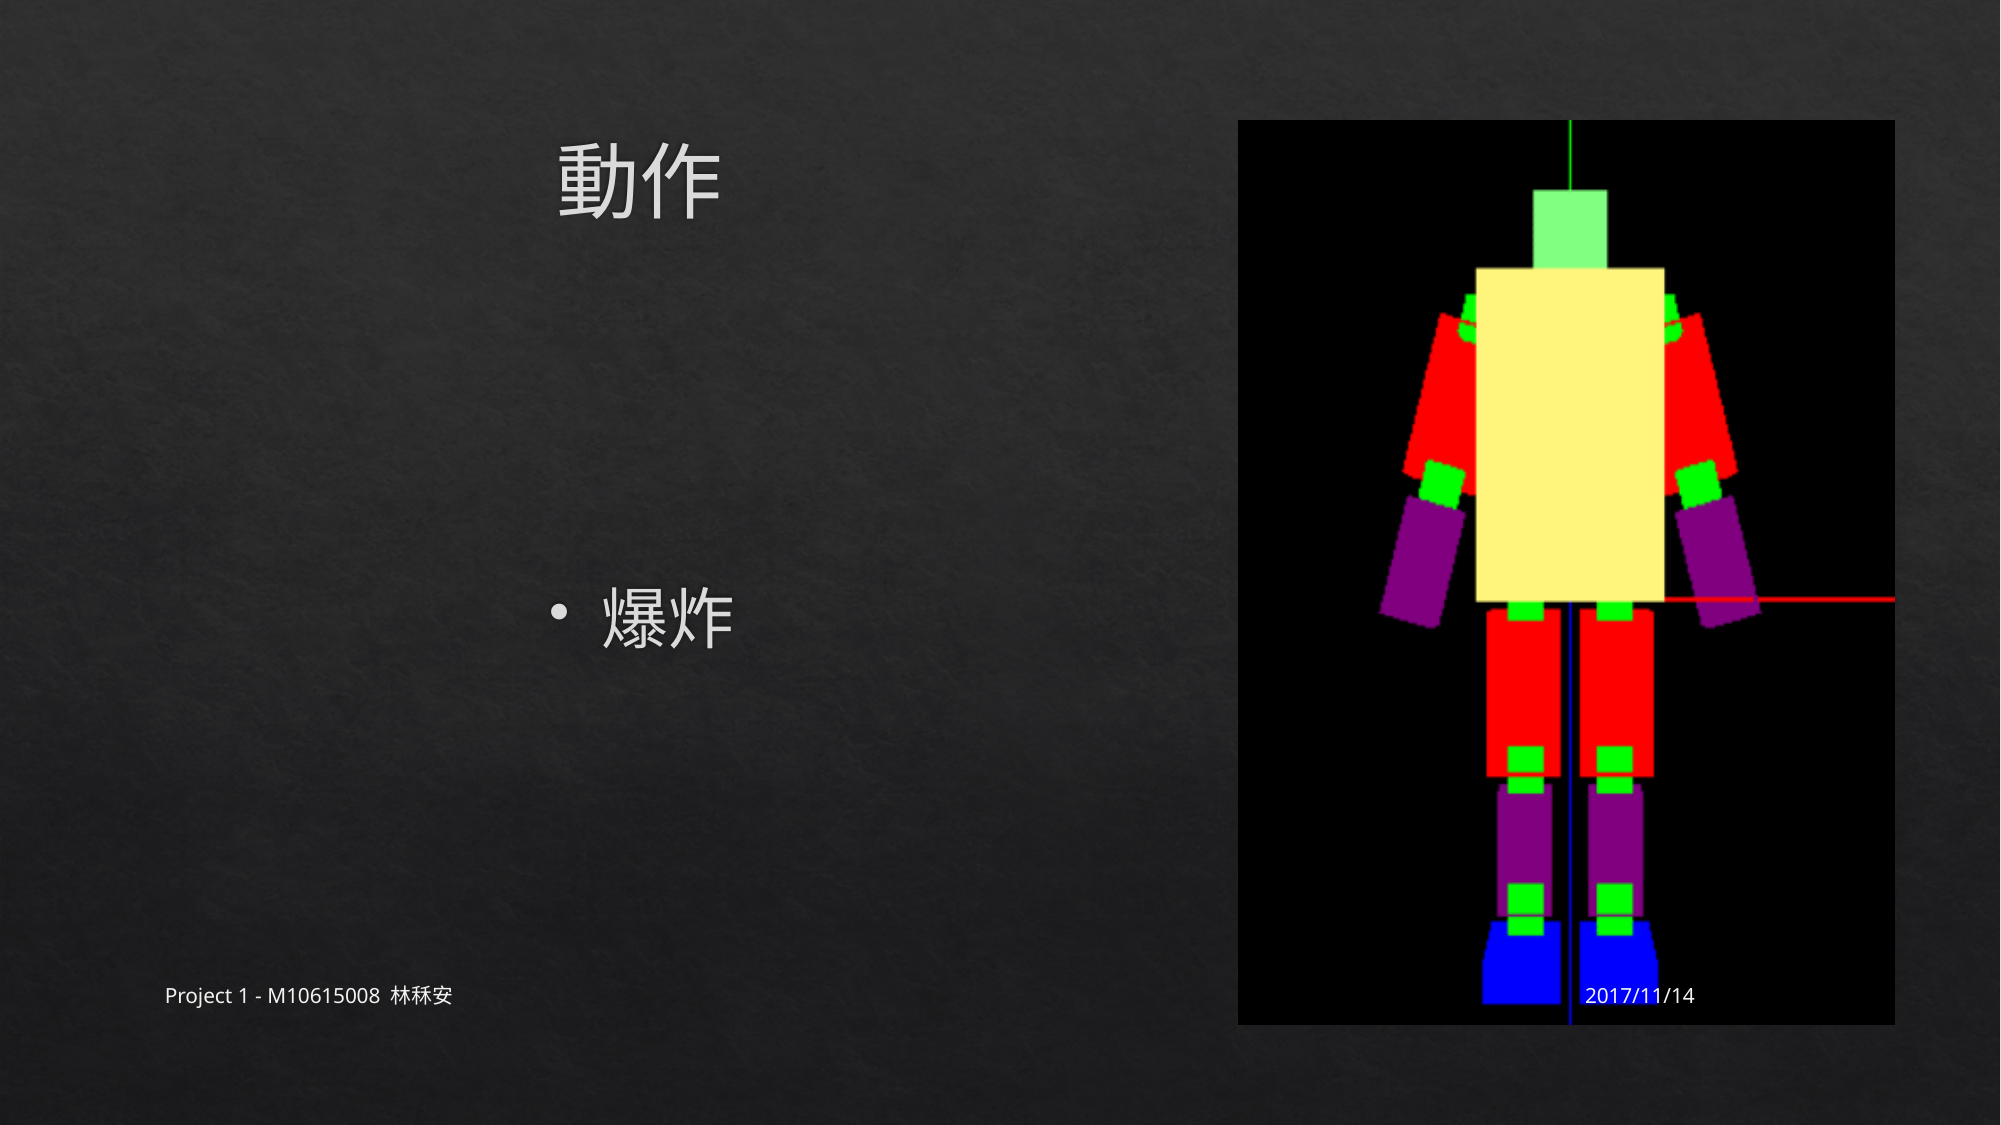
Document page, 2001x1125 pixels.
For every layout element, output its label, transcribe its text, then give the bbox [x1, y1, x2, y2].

footer Project 1 - M10615008 林秝安 [149, 965, 1230, 1025]
list 爆炸 [149, 299, 1131, 935]
title 動作 [149, 99, 1131, 260]
picture [1238, 120, 1895, 1026]
